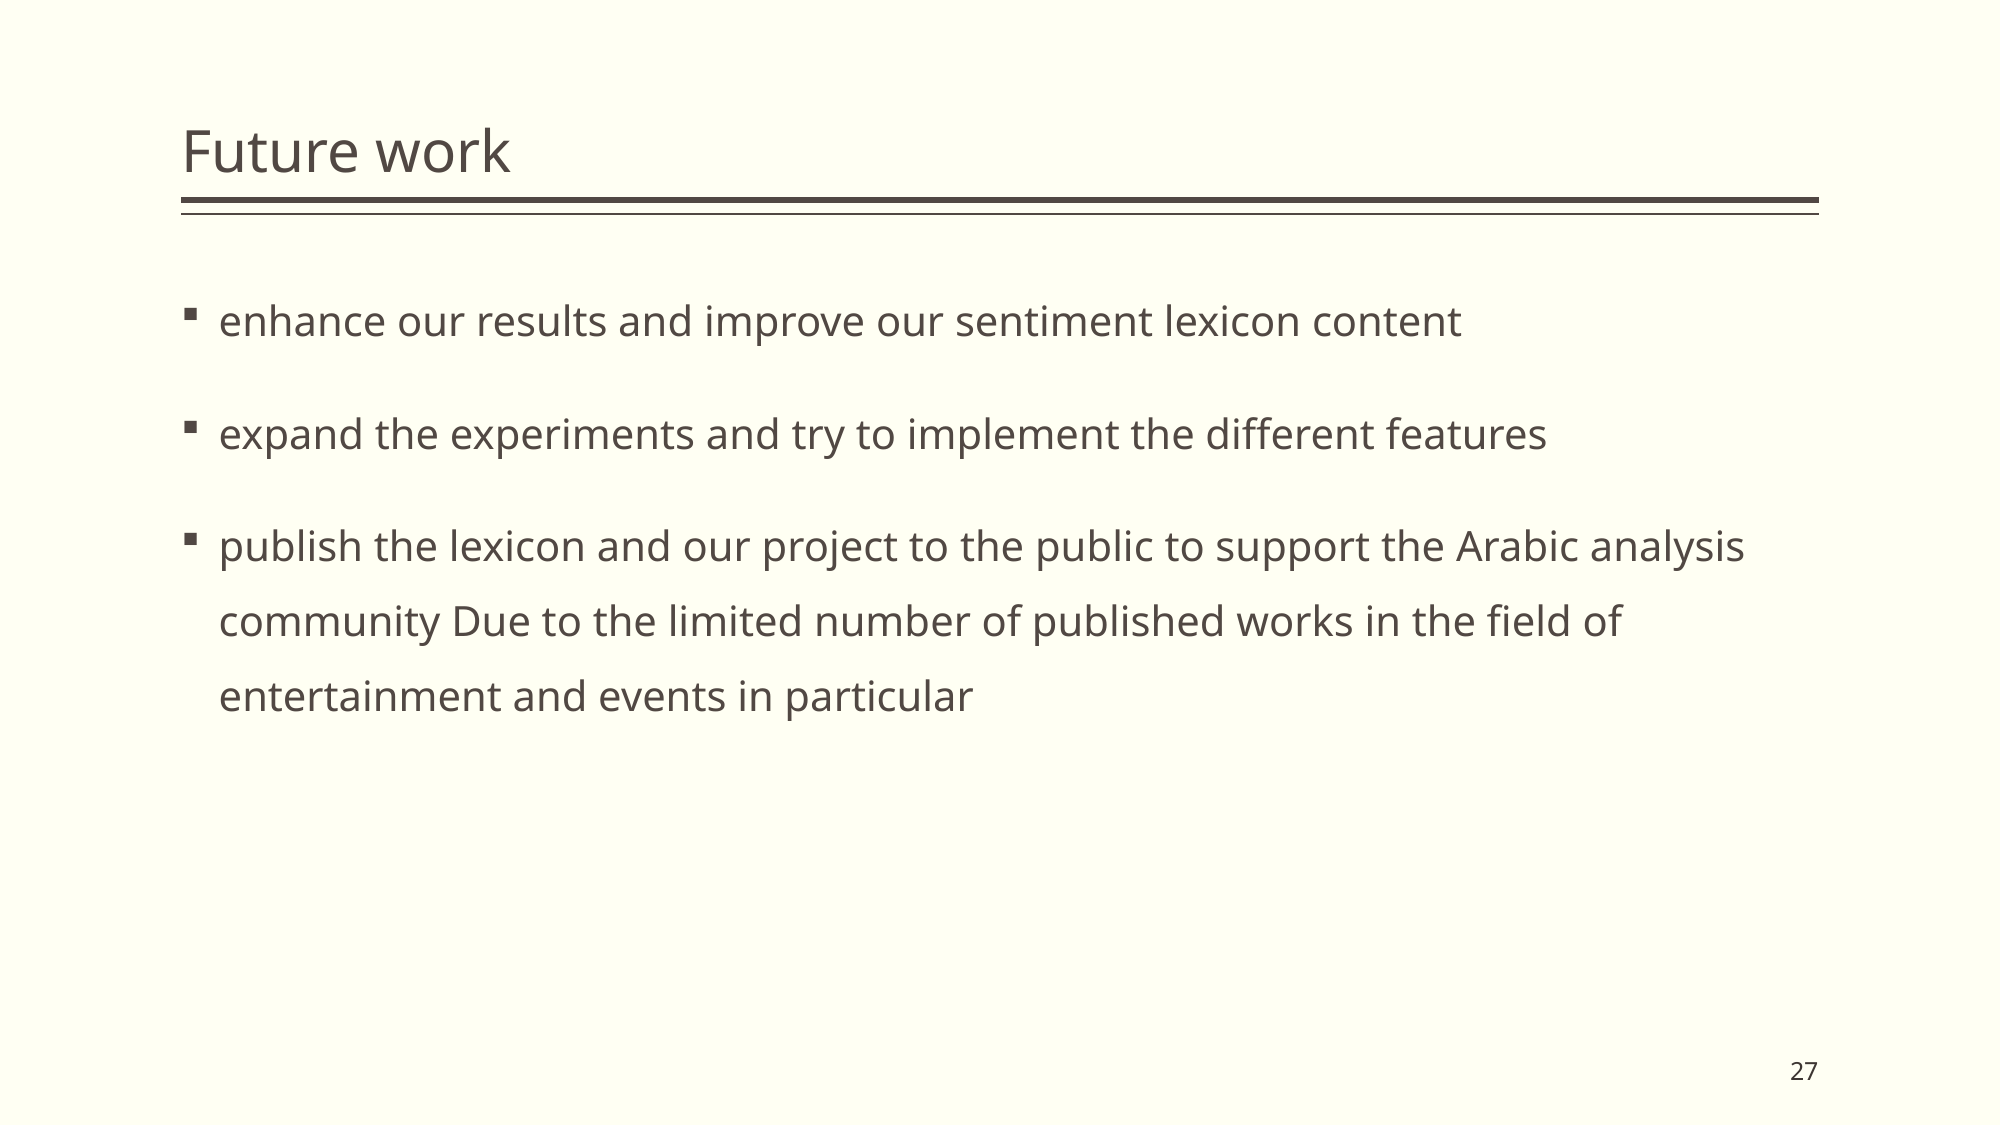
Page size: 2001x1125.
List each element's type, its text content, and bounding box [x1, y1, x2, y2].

slide_number 27 [1518, 1042, 1819, 1103]
title Future work [181, 12, 1819, 193]
list enhance our results and improve our sentiment lexicon content expand the experiments and try to implement the different features publish the lexicon and our project to the public to support the Arabic analysis community Due to the limited number of published works in the field of entertainment and events in particular [181, 262, 1819, 1013]
